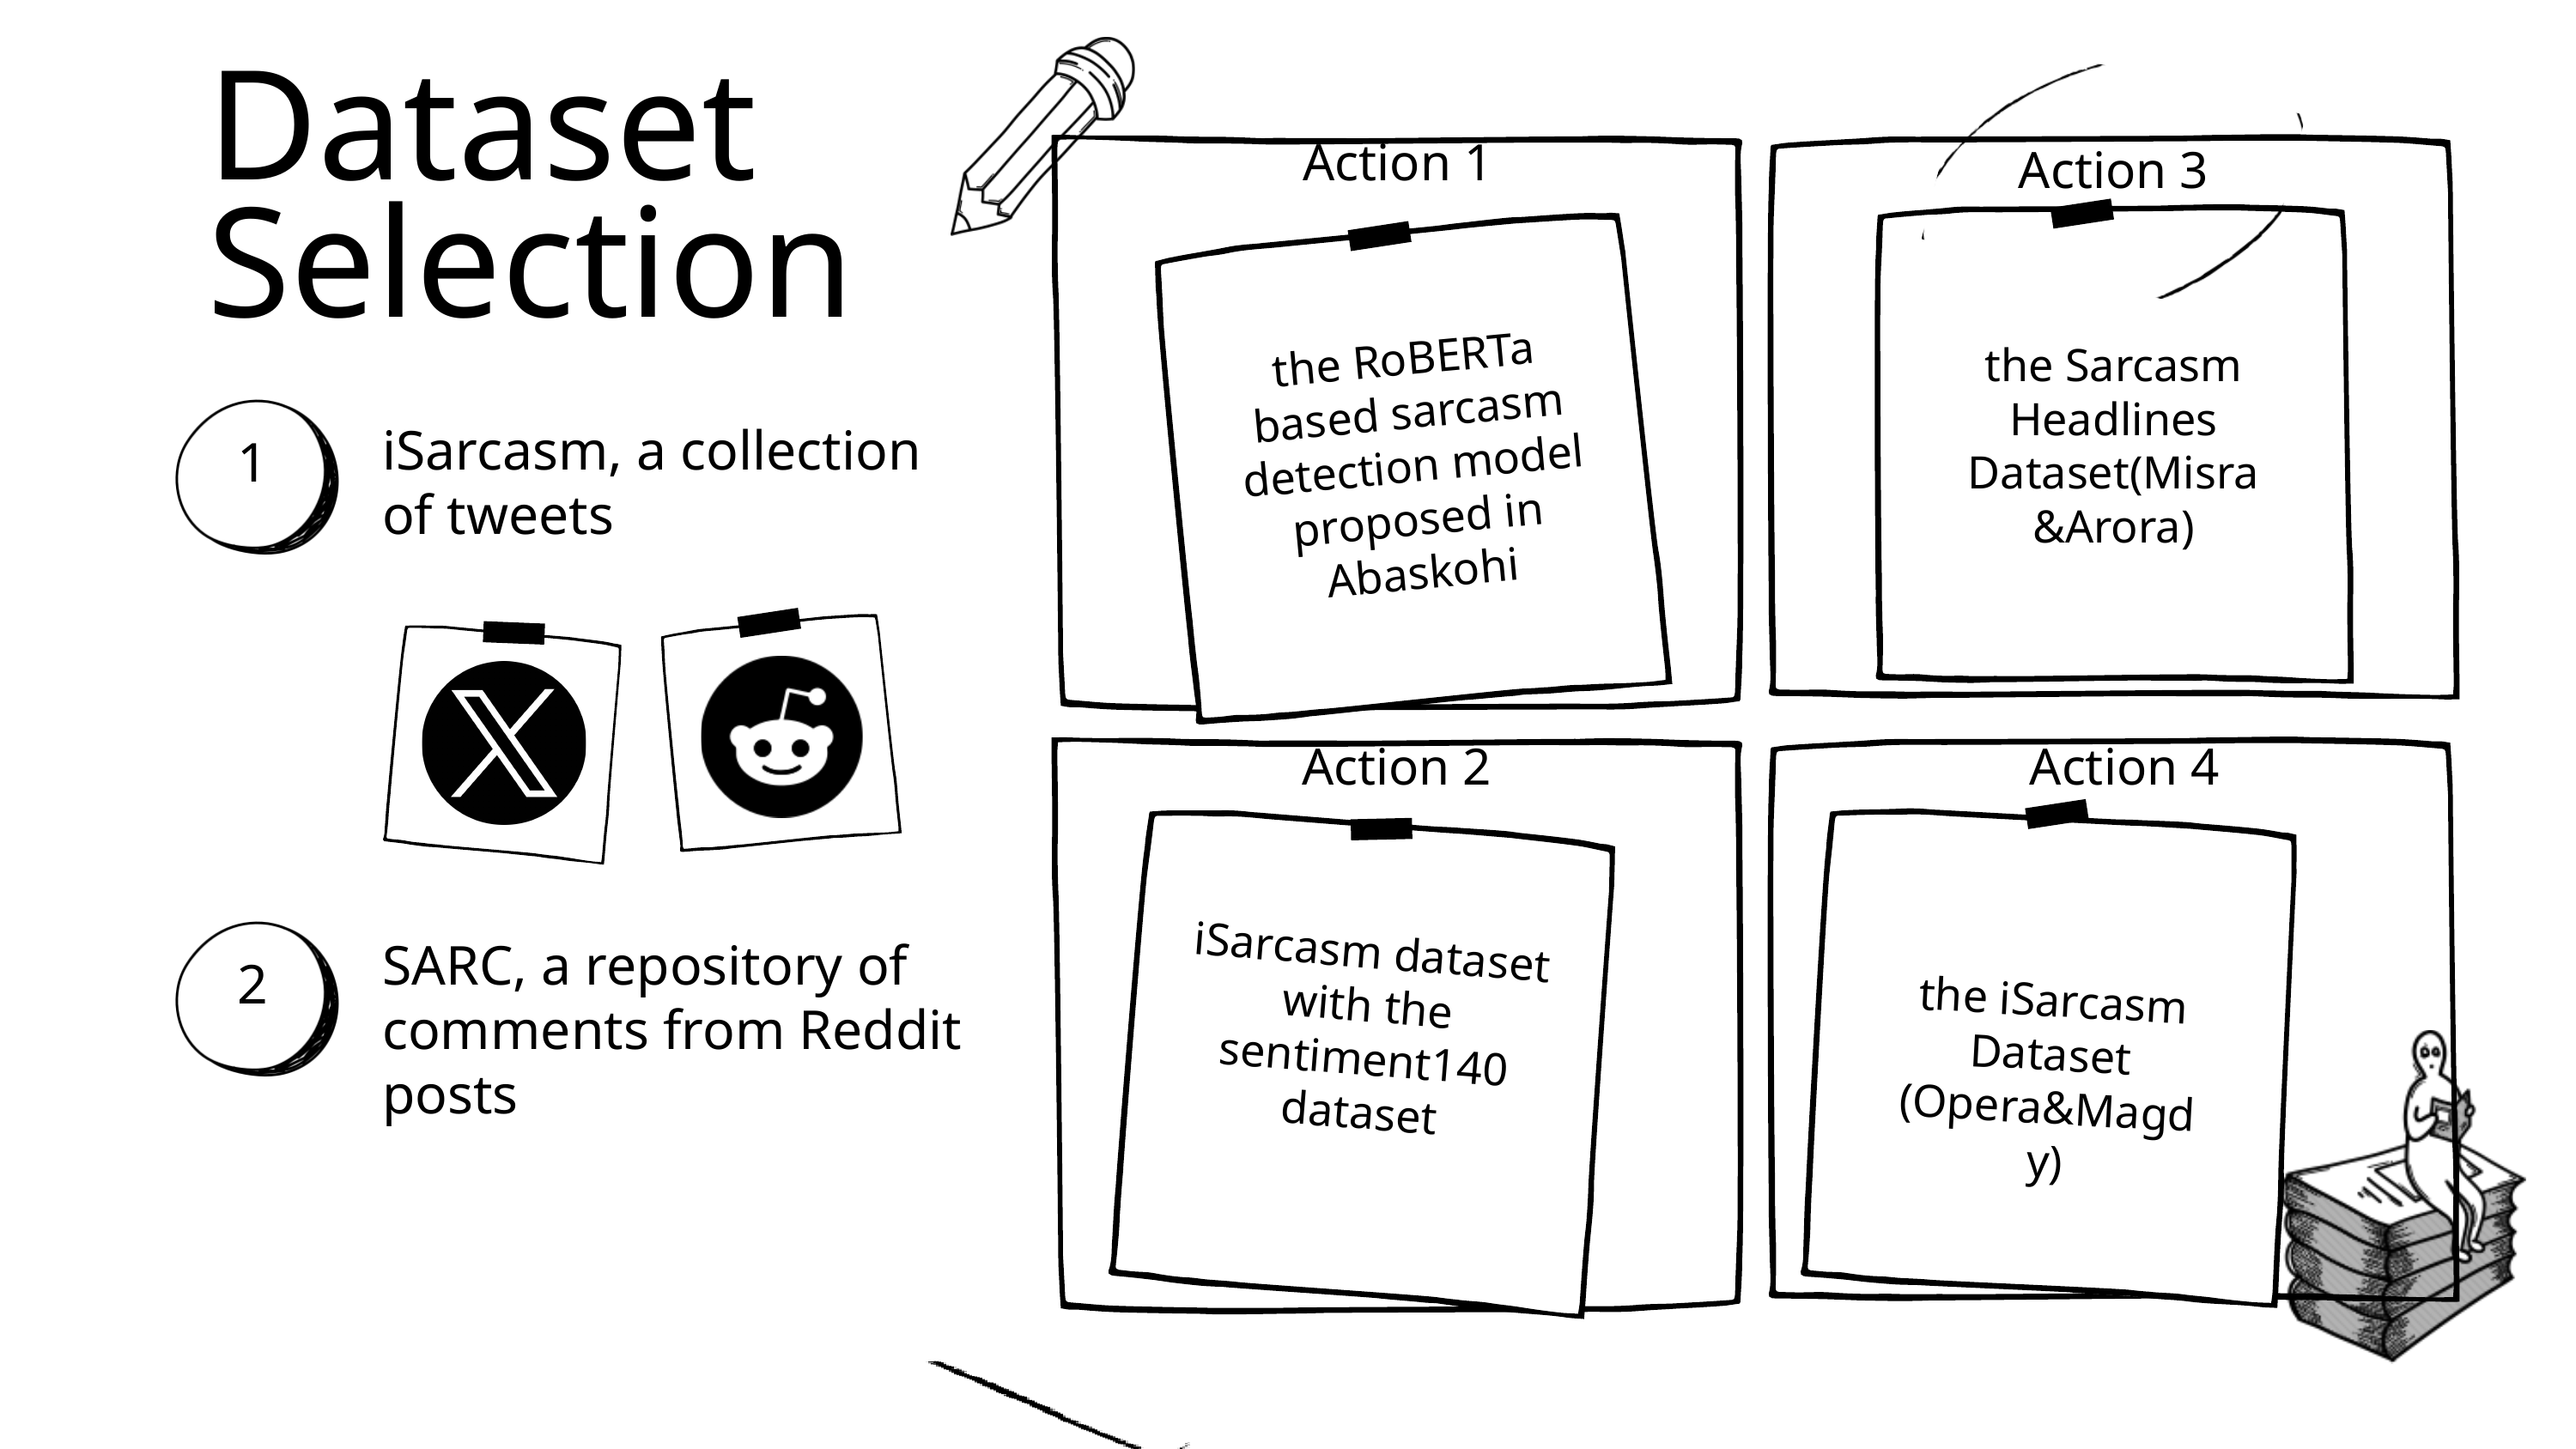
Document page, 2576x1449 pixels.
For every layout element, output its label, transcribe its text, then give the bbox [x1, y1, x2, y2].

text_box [1874, 203, 2354, 685]
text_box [1171, 227, 1651, 708]
text_box [2281, 1030, 2526, 1364]
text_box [1813, 814, 2293, 1295]
text_box Dataset Selection [207, 73, 902, 348]
text_box [483, 621, 545, 629]
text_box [1767, 134, 2460, 700]
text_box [668, 621, 892, 845]
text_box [1051, 133, 1744, 712]
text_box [1126, 819, 1606, 1300]
text_box [175, 398, 341, 555]
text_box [1767, 736, 2460, 1303]
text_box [392, 631, 616, 855]
text_box iSarcasm, a collection of tweets [382, 415, 966, 545]
text_box [175, 920, 341, 1077]
text_box [951, 37, 1135, 237]
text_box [1051, 736, 1744, 1315]
text_box [1947, 32, 2306, 132]
text_box [737, 608, 800, 619]
text_box 2 [207, 972, 298, 1016]
text_box [895, 1346, 1191, 1449]
text_box SARC, a repository of comments from Reddit posts [382, 931, 1043, 1125]
text_box 1 [207, 449, 298, 493]
